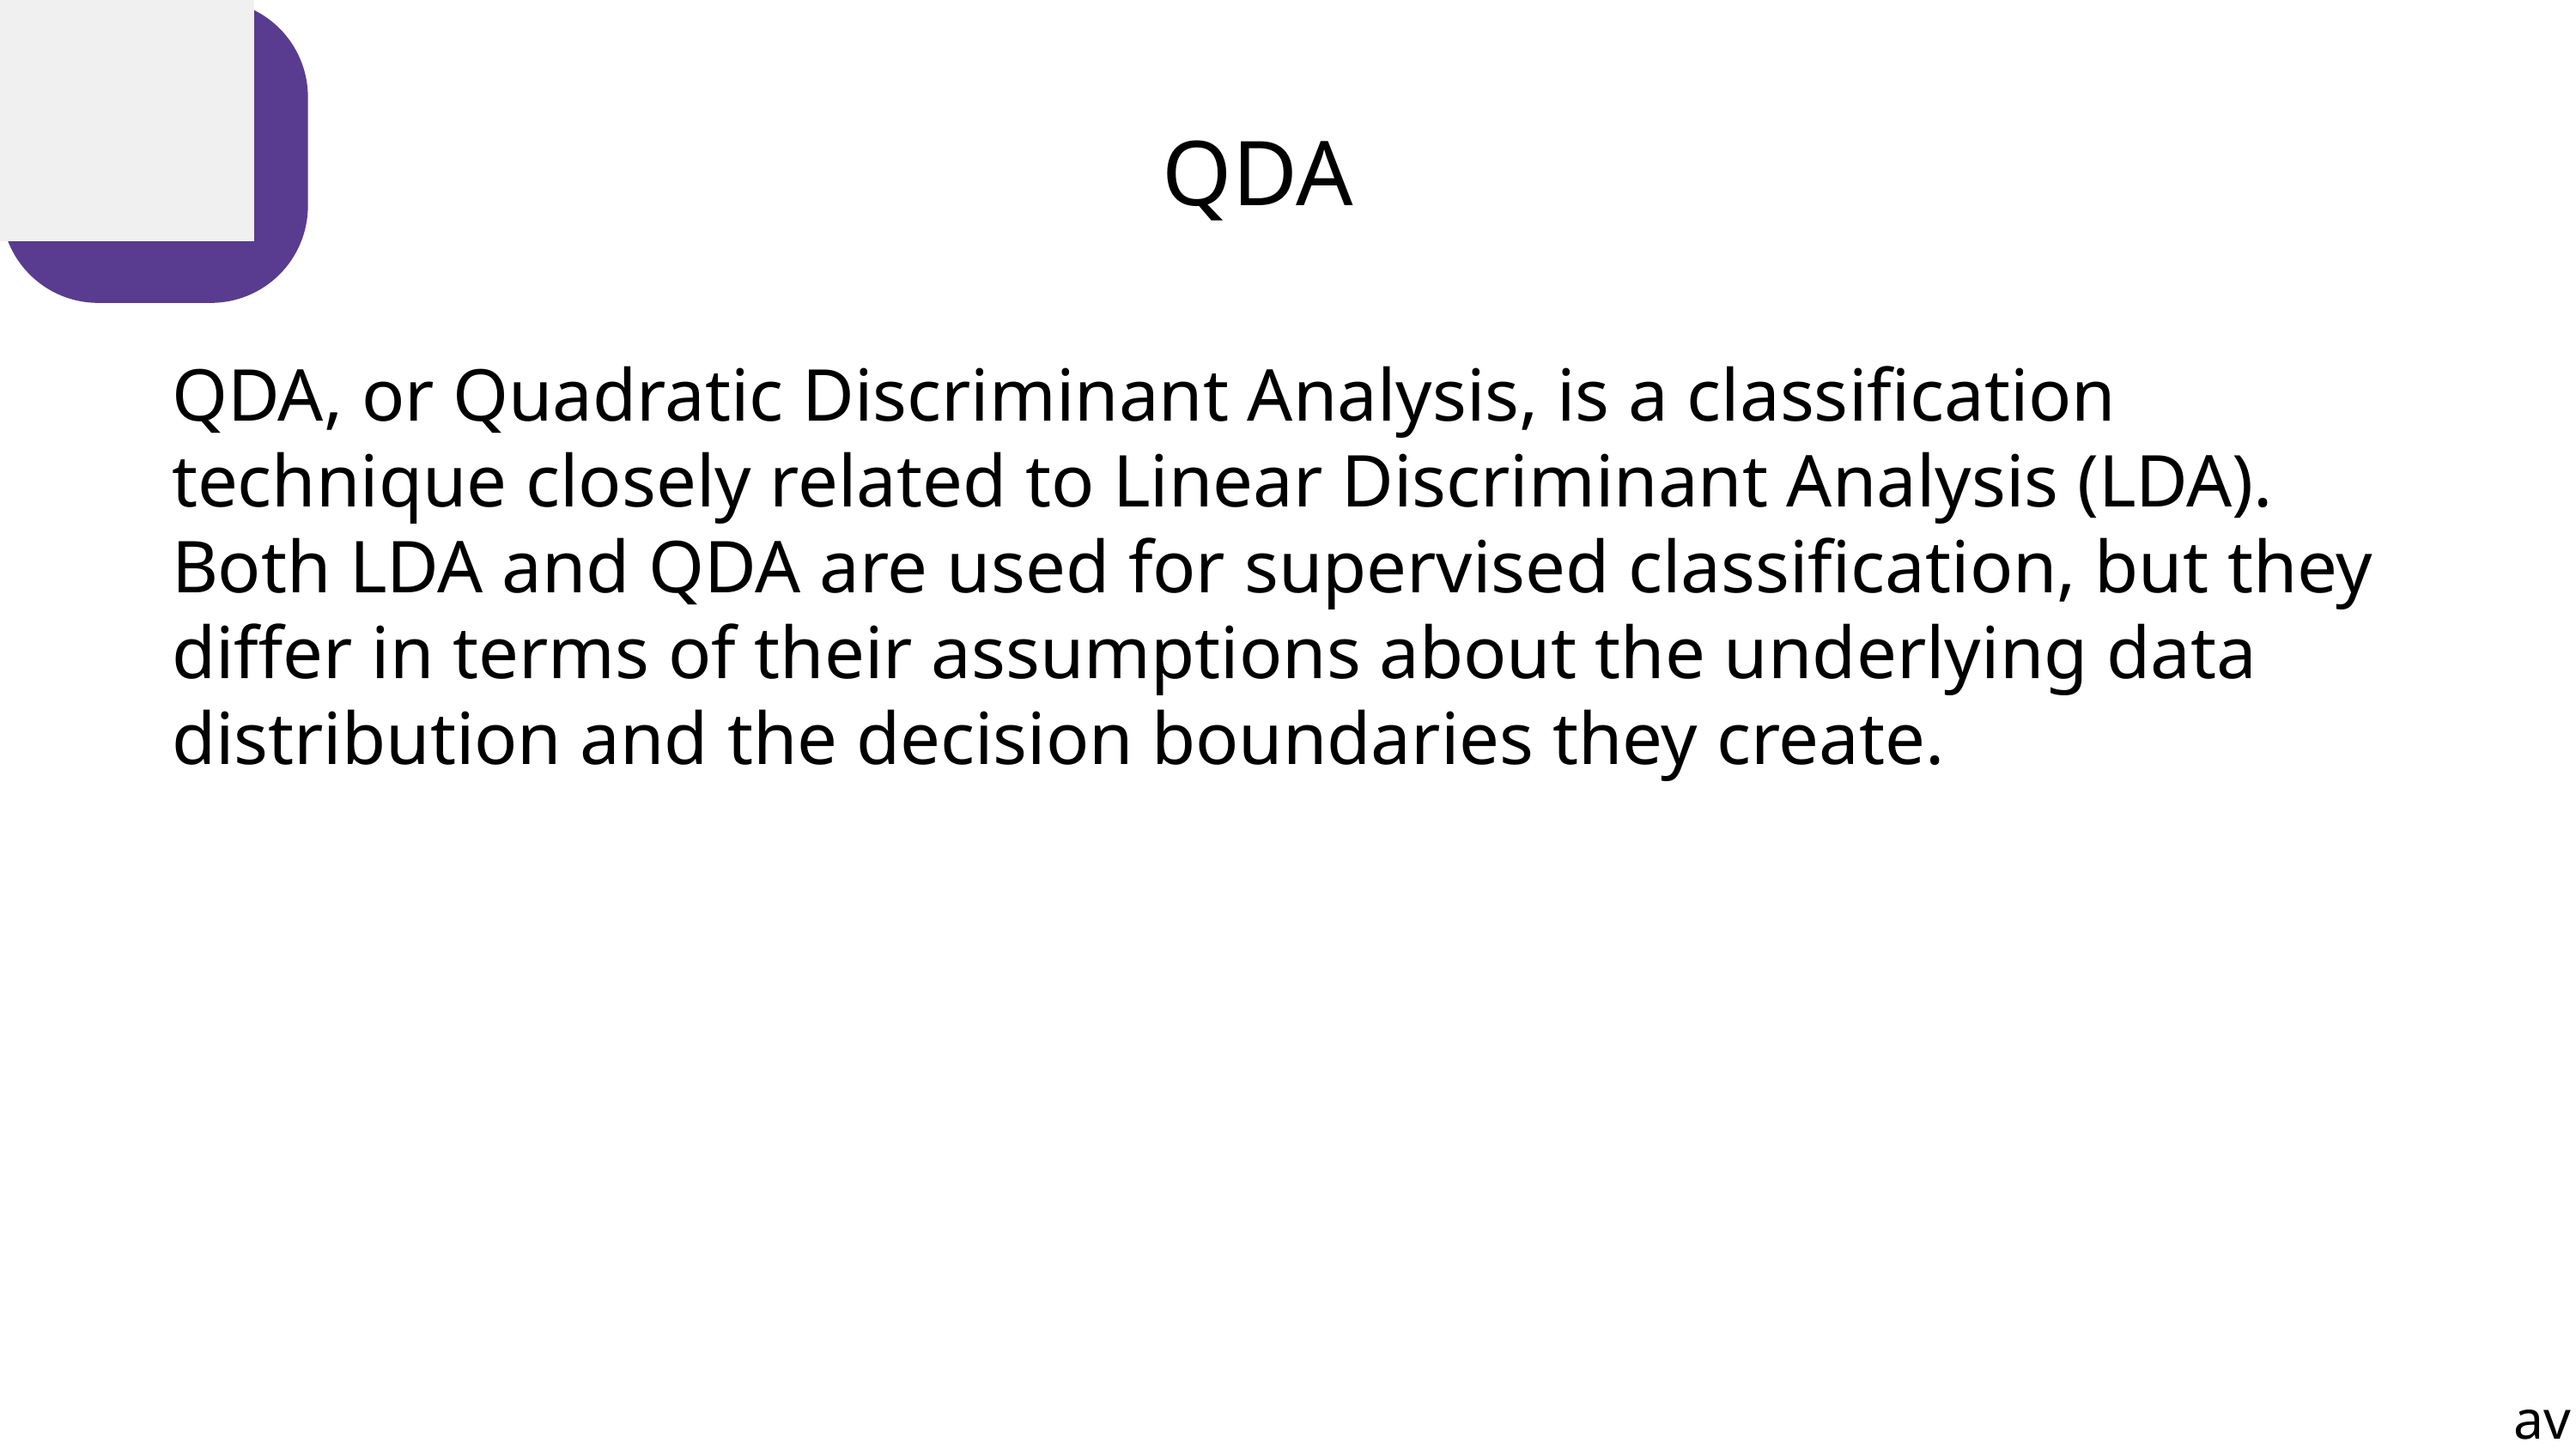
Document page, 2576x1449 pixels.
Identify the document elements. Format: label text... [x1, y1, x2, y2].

text_box av [2509, 1374, 2576, 1449]
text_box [0, 0, 254, 242]
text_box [1, 0, 308, 304]
text_box QDA [611, 98, 1928, 224]
text_box QDA, or Quadratic Discriminant Analysis, is a classification technique closely related to Linear Discriminant Analysis (LDA). Both LDA and QDA are used for supervised classification, but they differ in terms of their assumptions about the underlying data distribution and the decision boundaries they create. [171, 349, 2415, 1044]
